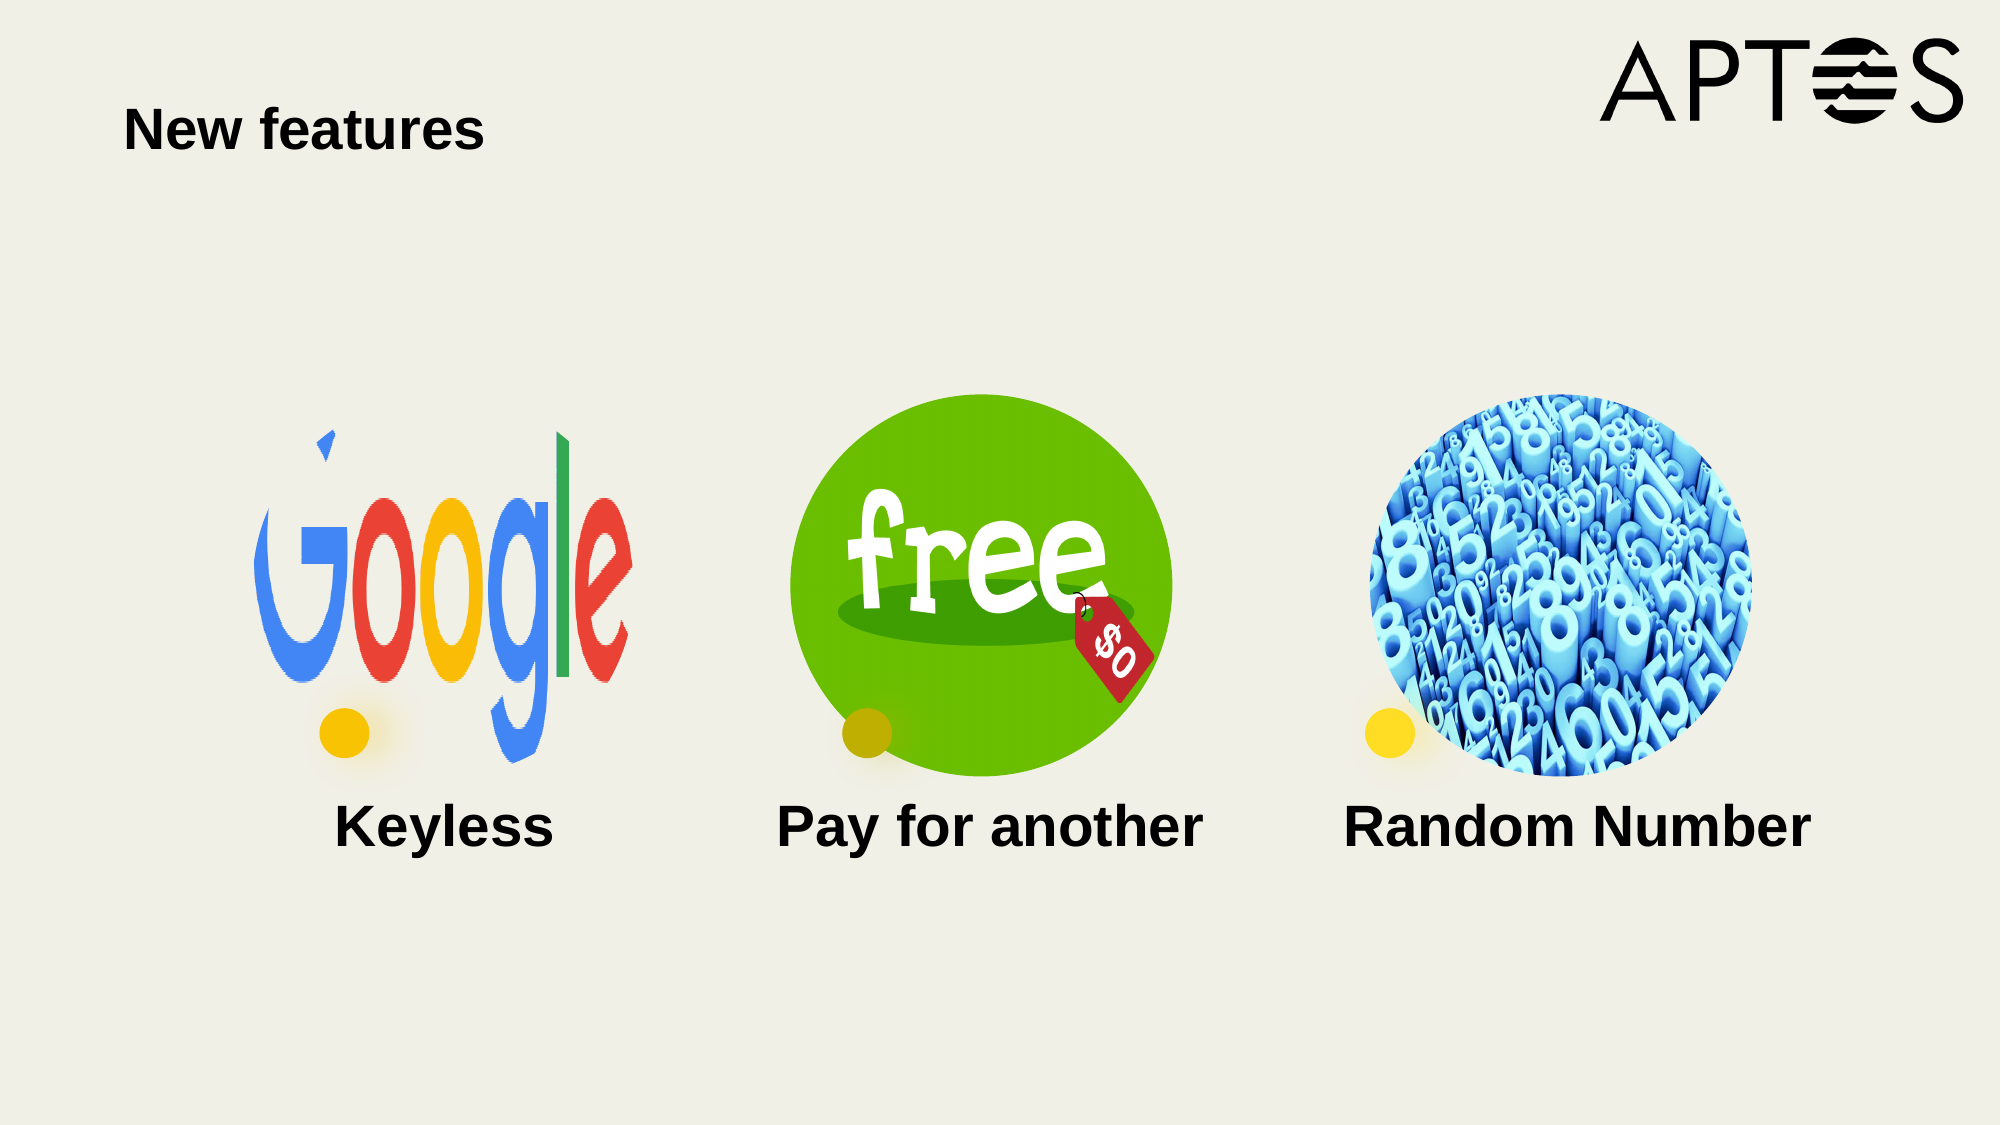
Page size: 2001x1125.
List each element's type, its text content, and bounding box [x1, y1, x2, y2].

title New features [108, 0, 1890, 169]
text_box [215, 234, 1766, 896]
picture [1586, 20, 1979, 148]
